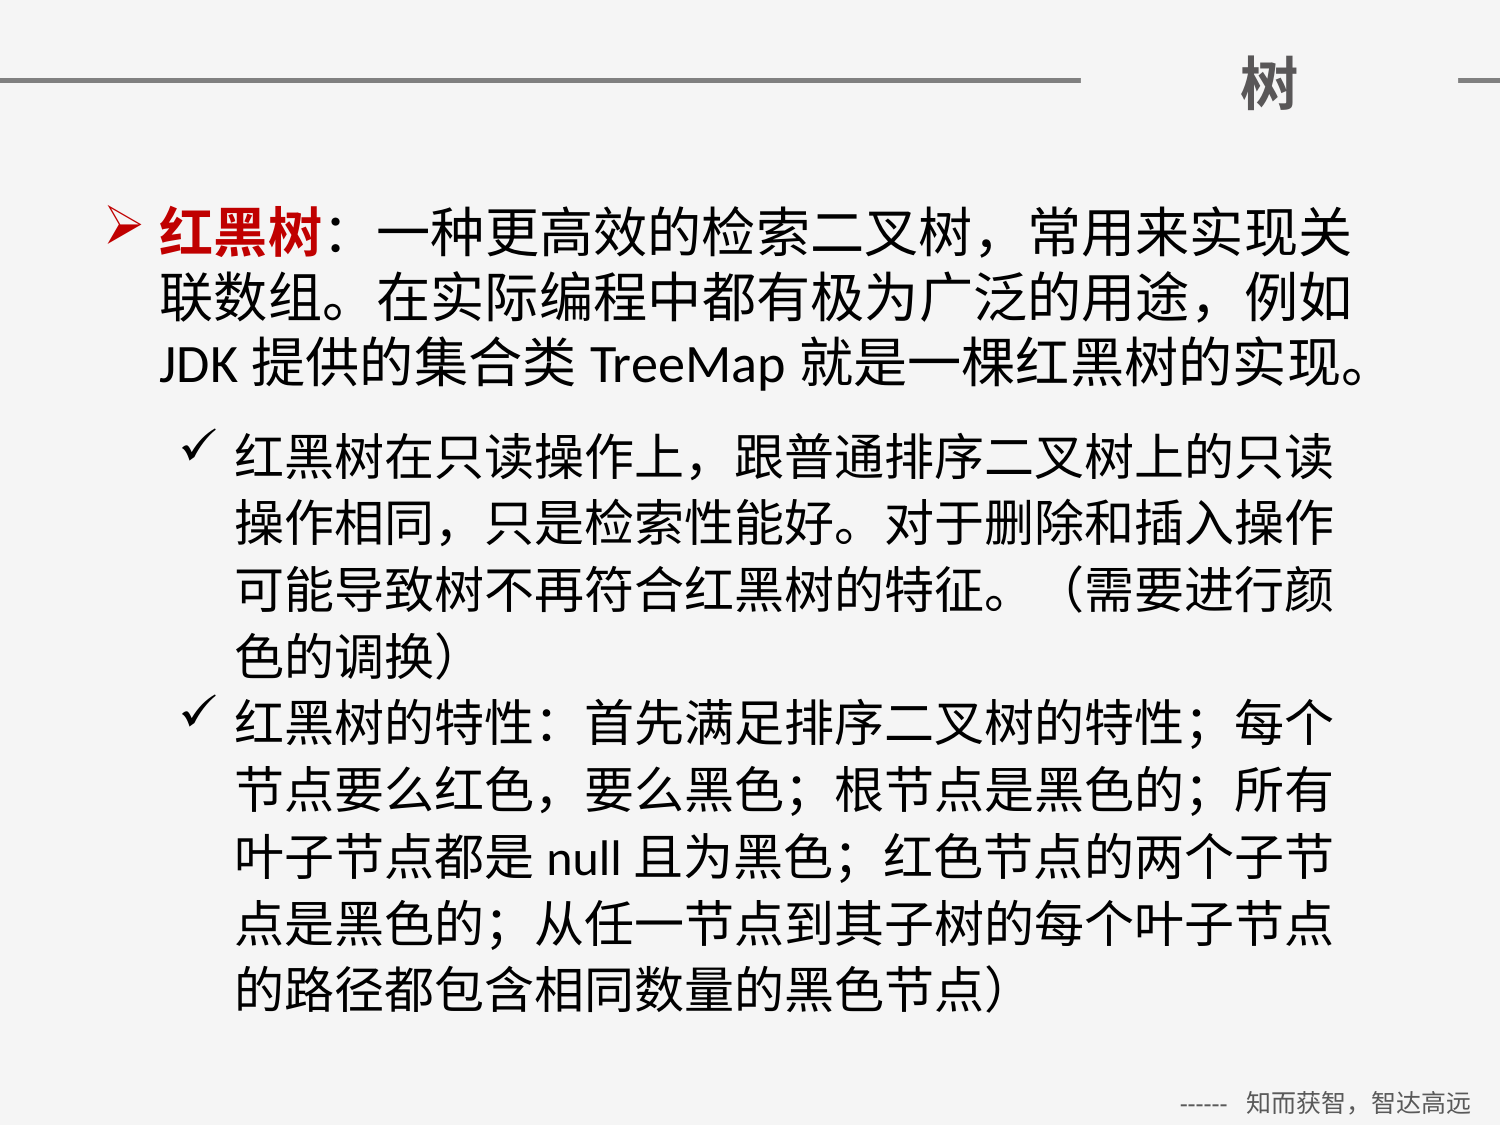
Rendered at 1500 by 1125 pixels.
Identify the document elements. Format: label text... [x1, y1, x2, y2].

title 树 [1080, 39, 1459, 125]
text_box 红黑树：一种更高效的检索二叉树，常用来实现关联数组。在实际编程中都有极为广泛的用途，例如JDK提供的集合类TreeMap就是一棵红黑树的实现。 红黑树在只读操作上，跟普通排序二叉树上的只读操作相同，只是检索性能好。对于删除和插入操作可能导致树不再符合红黑树的特征。（需要进行颜色的调换） 红黑树的特性：首先满足排序二叉树的特性；每个节点要么红色，要么黑色；根节点是黑色的；所有叶子节点都是null且为黑色；红色节点的两个子节点是黑色的；从任一节点到其子树的每个叶子节点的路径都包含相同数量的黑色节点） [88, 191, 1388, 1026]
